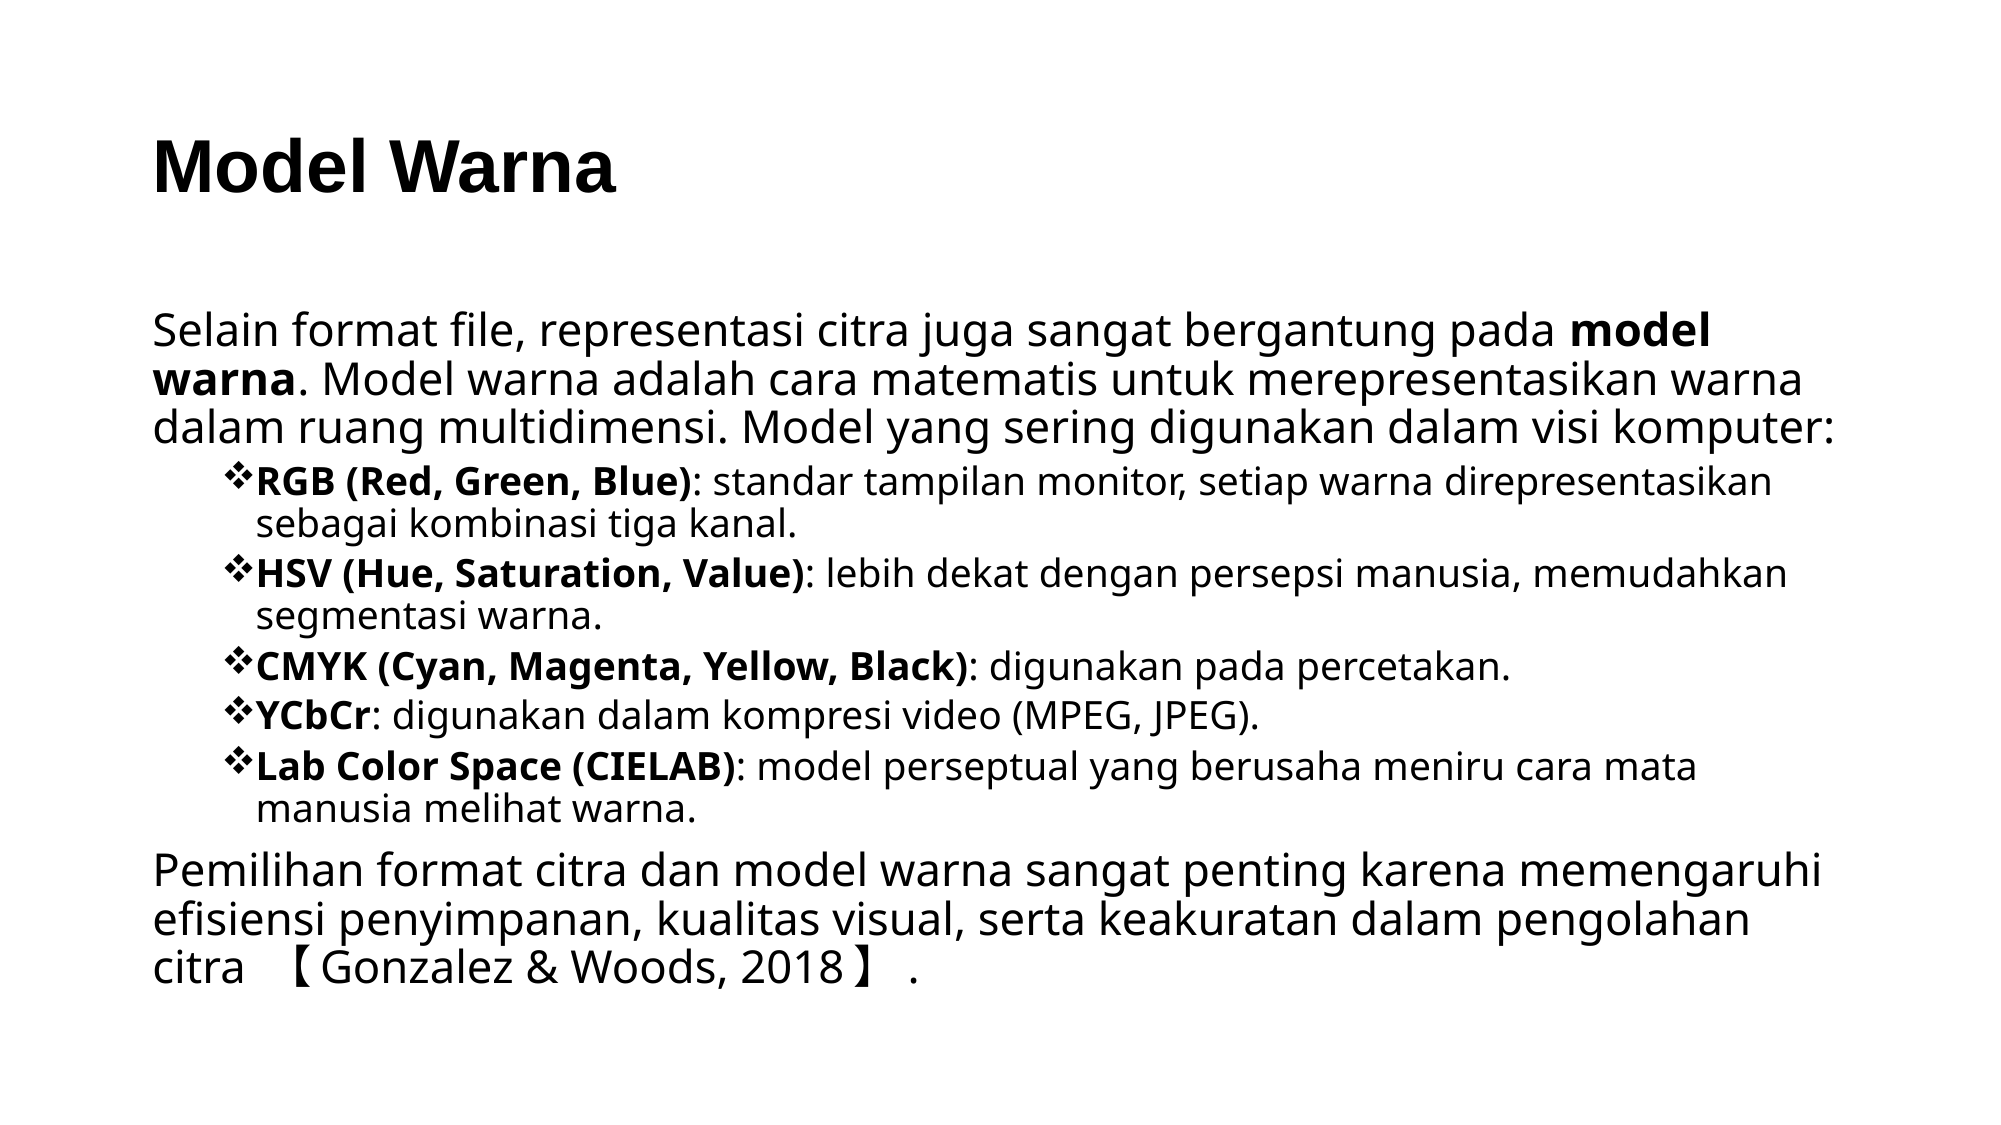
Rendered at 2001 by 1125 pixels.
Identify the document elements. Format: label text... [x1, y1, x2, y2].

list Selain format file, representasi citra juga sangat bergantung pada model warna. Model warna adalah cara matematis untuk merepresentasikan warna dalam ruang multidimensi. Model yang sering digunakan dalam visi komputer: RGB (Red, Green, Blue): standar tampilan monitor, setiap warna direpresentasikan sebagai kombinasi tiga kanal. HSV (Hue, Saturation, Value): lebih dekat dengan persepsi manusia, memudahkan segmentasi warna. CMYK (Cyan, Magenta, Yellow, Black): digunakan pada percetakan. YCbCr: digunakan dalam kompresi video (MPEG, JPEG). Lab Color Space (CIELAB): model perseptual yang berusaha meniru cara mata manusia melihat warna. Pemilihan format citra dan model warna sangat penting karena memengaruhi efisiensi penyimpanan, kualitas visual, serta keakuratan dalam pengolahan citra 【Gonzalez & Woods, 2018】. [137, 299, 1863, 1014]
title Model Warna [137, 59, 1863, 278]
